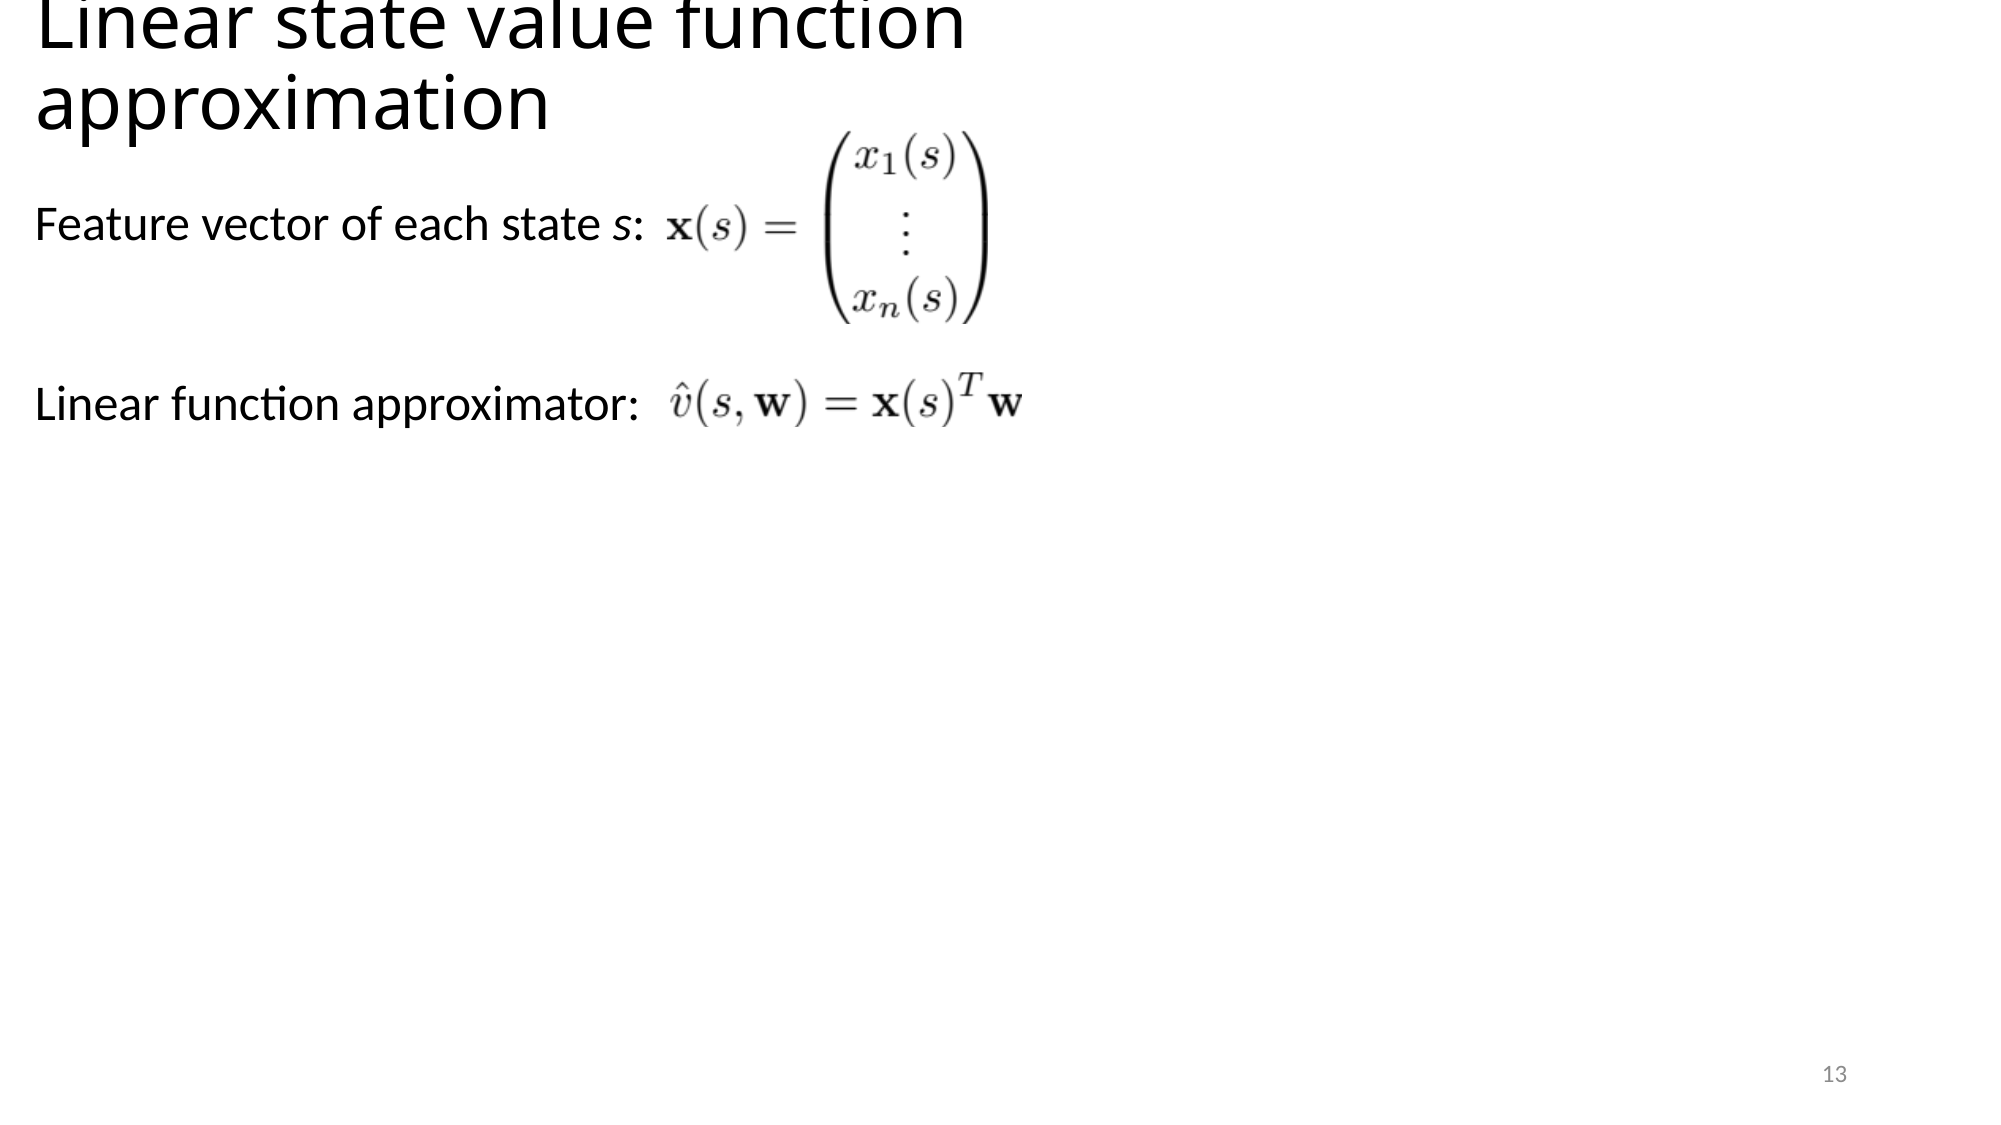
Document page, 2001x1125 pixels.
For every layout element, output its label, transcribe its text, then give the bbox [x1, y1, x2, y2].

title Linear state value function approximation [20, 0, 1444, 159]
picture [666, 130, 988, 324]
slide_number 13 [1412, 1042, 1863, 1103]
picture [669, 371, 1022, 427]
text_box Feature vector of each state s: Linear function approximator: [19, 182, 1881, 498]
